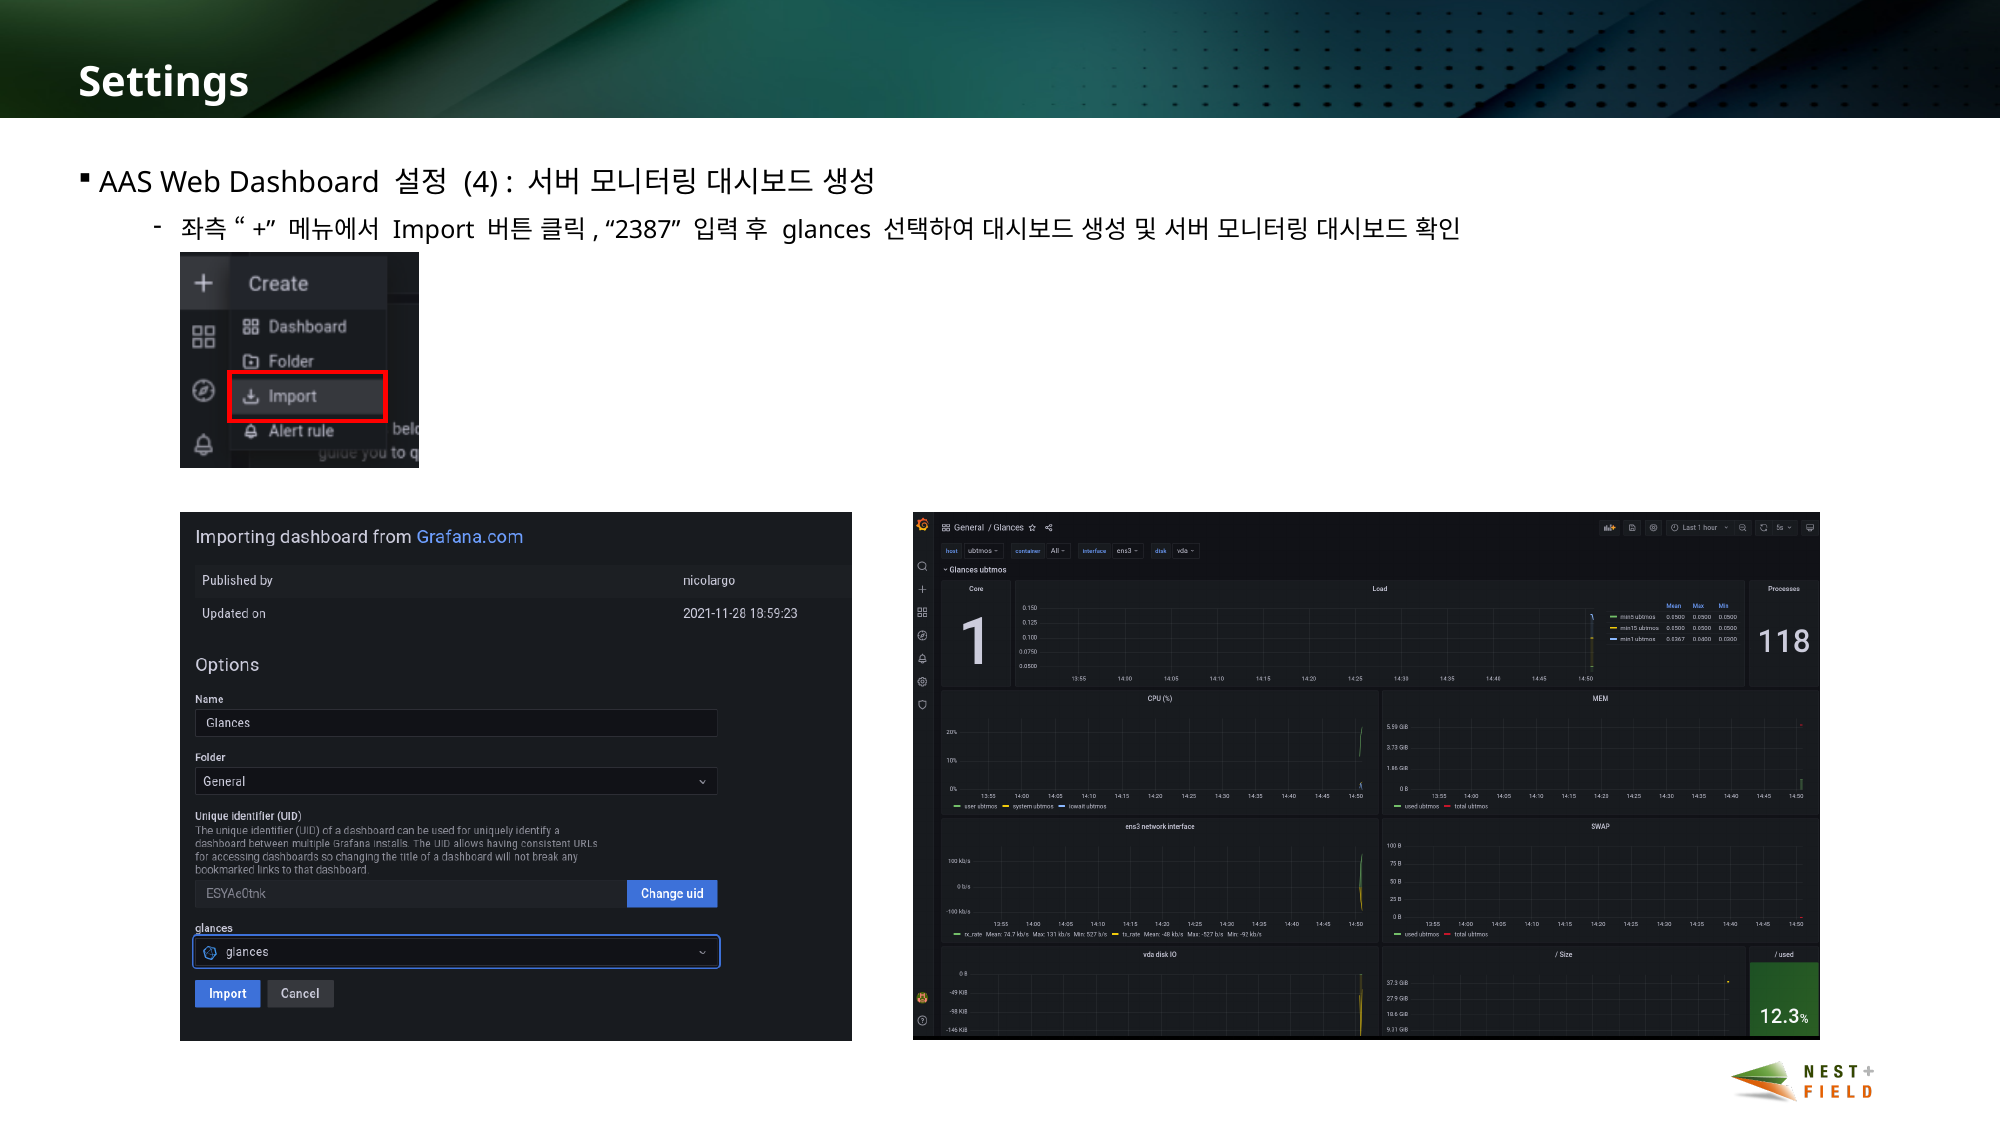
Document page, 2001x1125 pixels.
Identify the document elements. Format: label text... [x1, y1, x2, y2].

picture [913, 512, 1820, 1040]
picture [180, 252, 419, 468]
picture [180, 512, 852, 1041]
text_box Settings [63, 47, 1075, 113]
text_box AAS Web Dashboard 설정 (4) : 서버 모니터링 대시보드 생성 좌측 “+” 메뉴에서 Import 버튼 클릭, “2387” 입력 후 glances 선택하여 대시보드 생성 및 서버 모니터링 대시보드 확인 [63, 138, 2000, 543]
picture [1726, 1056, 1876, 1107]
picture [0, 0, 2000, 118]
